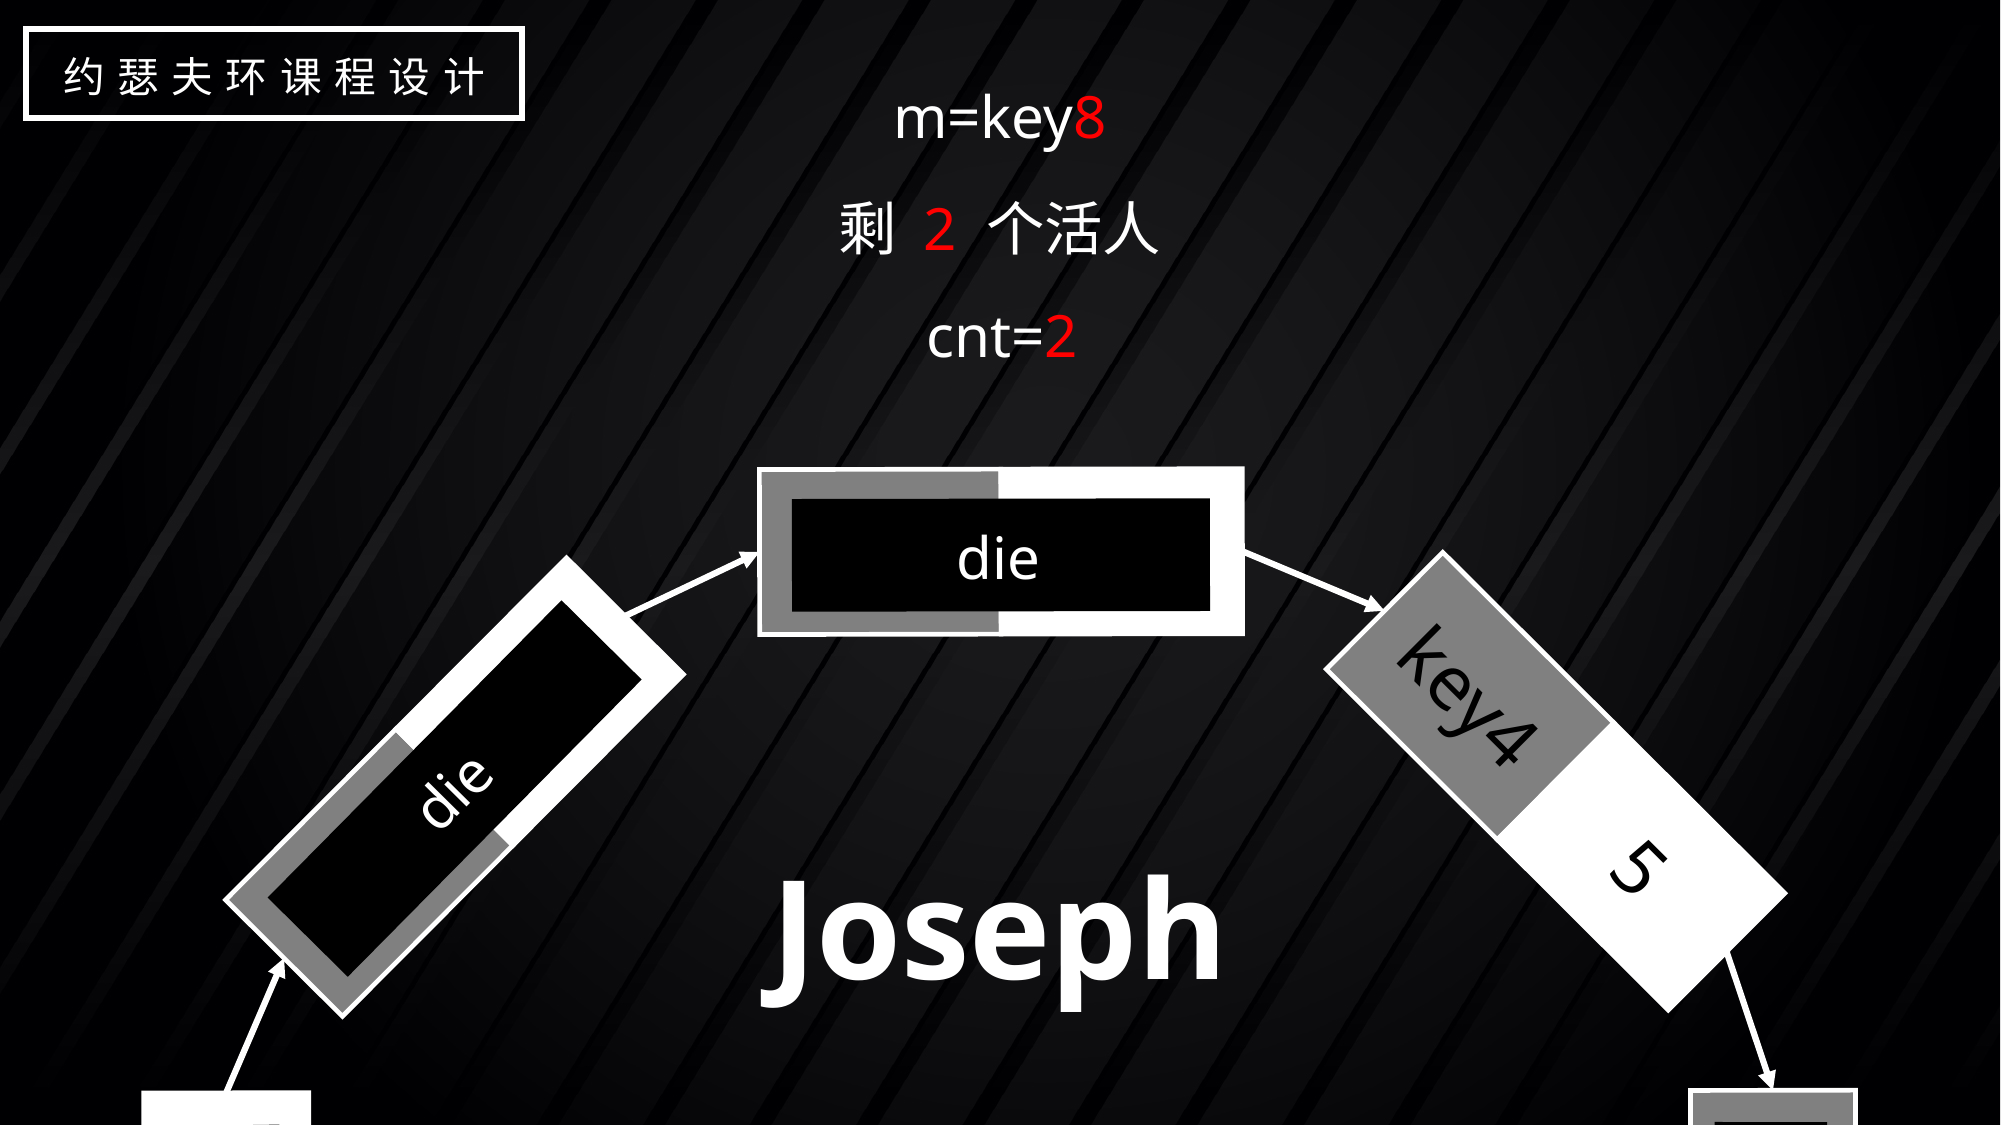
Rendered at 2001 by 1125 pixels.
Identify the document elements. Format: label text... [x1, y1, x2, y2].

text_box 约瑟夫环课程设计 [26, 43, 522, 109]
picture [0, 0, 2001, 1125]
text_box [25, 28, 523, 119]
text_box 剩 2 个活人 [819, 184, 1181, 270]
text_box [144, 469, 1856, 1125]
text_box m=key8 [819, 72, 1181, 158]
text_box cnt=2 [822, 291, 1183, 377]
